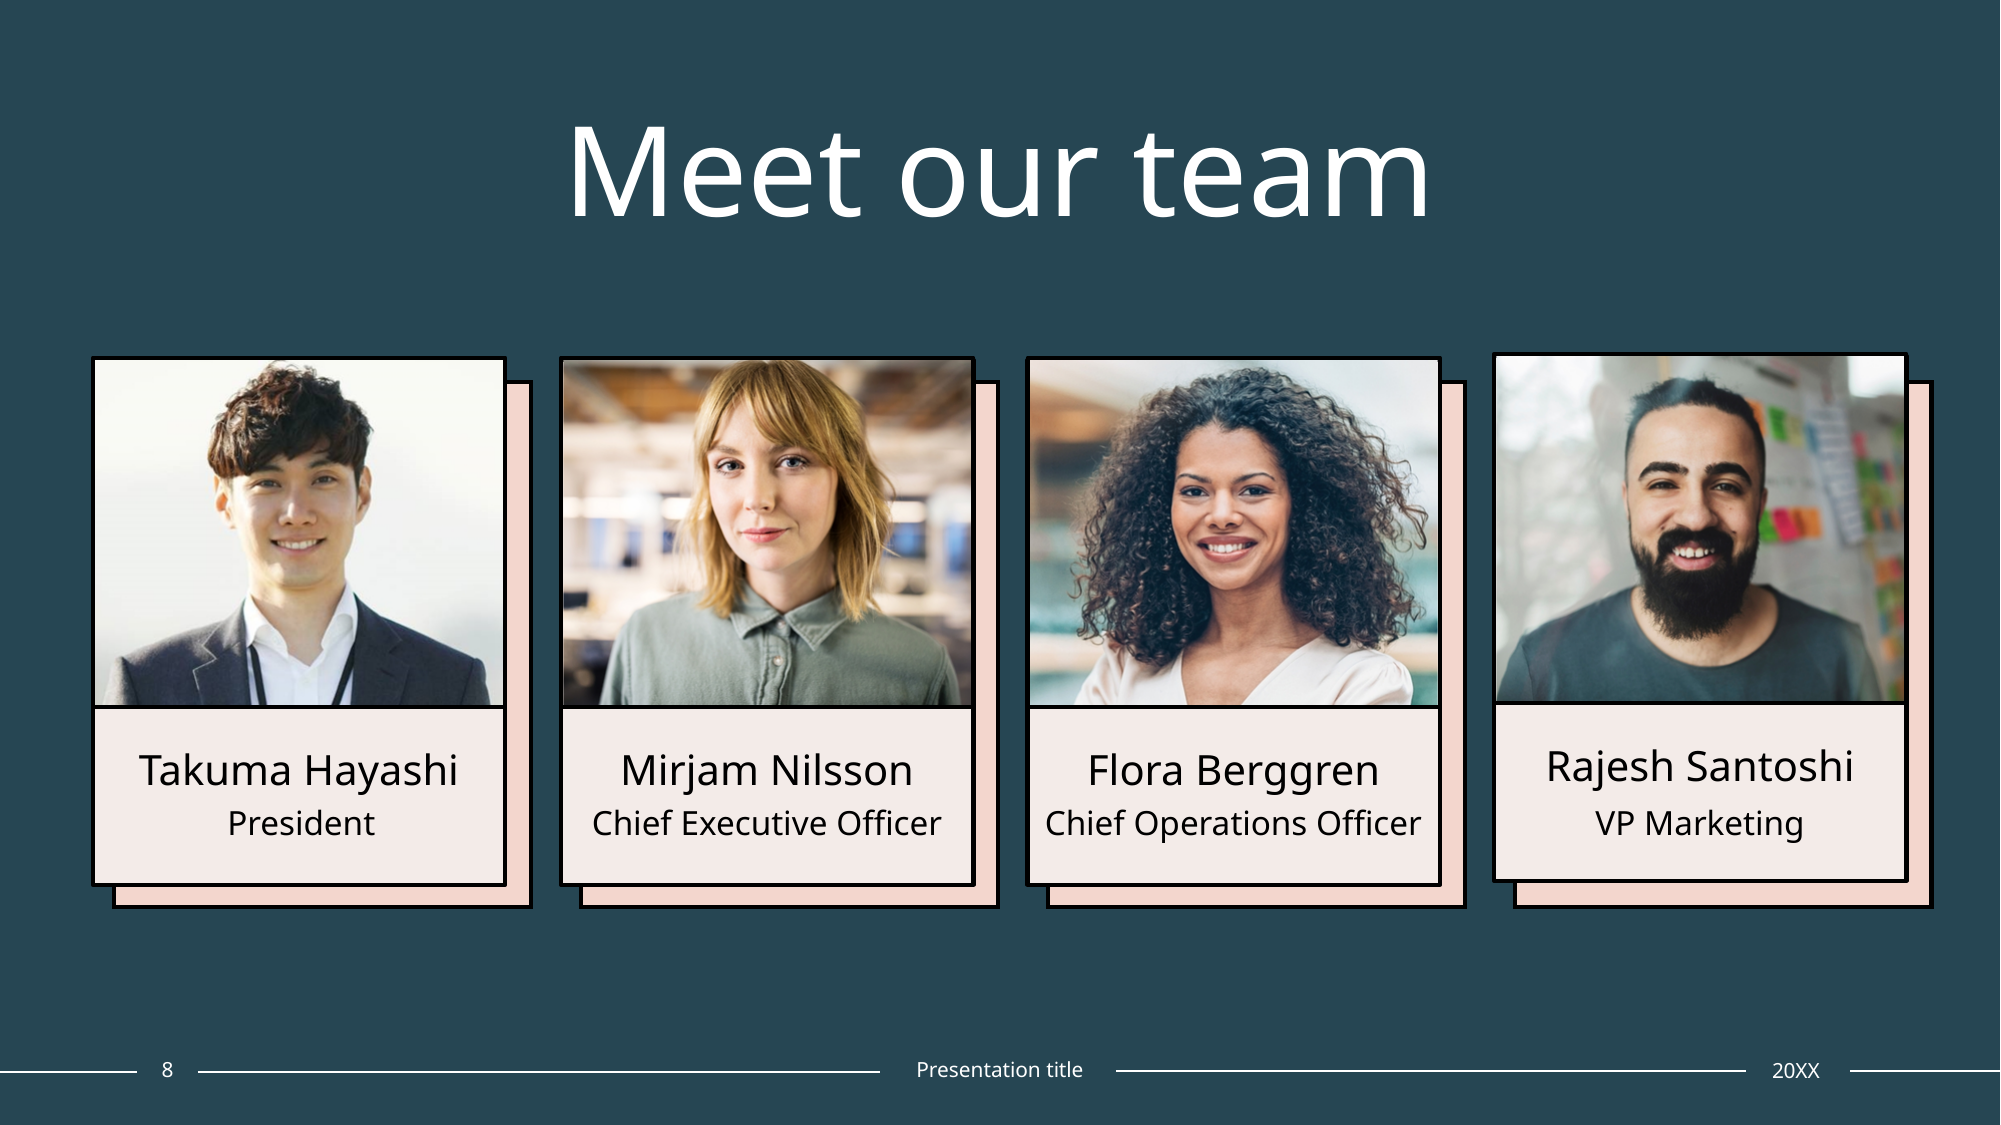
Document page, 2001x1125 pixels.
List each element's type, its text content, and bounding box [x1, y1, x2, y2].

list Rajesh Santoshi [1492, 354, 1909, 883]
list Chief Operations Officer [1027, 795, 1440, 851]
picture [1029, 359, 1438, 705]
slide_number 8 [137, 1050, 198, 1091]
list Chief Executive Officer [561, 795, 974, 851]
list Flora Berggren [1025, 358, 1442, 887]
picture [95, 359, 504, 705]
list Takuma Hayashi [91, 709, 507, 887]
footer Presentation title [879, 1050, 1120, 1091]
title Meet our team [187, 83, 1813, 251]
picture [1496, 355, 1905, 701]
list VP Marketing [1493, 795, 1907, 851]
slide_number 20XX [1743, 1050, 1849, 1091]
picture [563, 359, 972, 705]
list Mirjam Nilsson [559, 358, 976, 887]
list President [95, 795, 508, 851]
